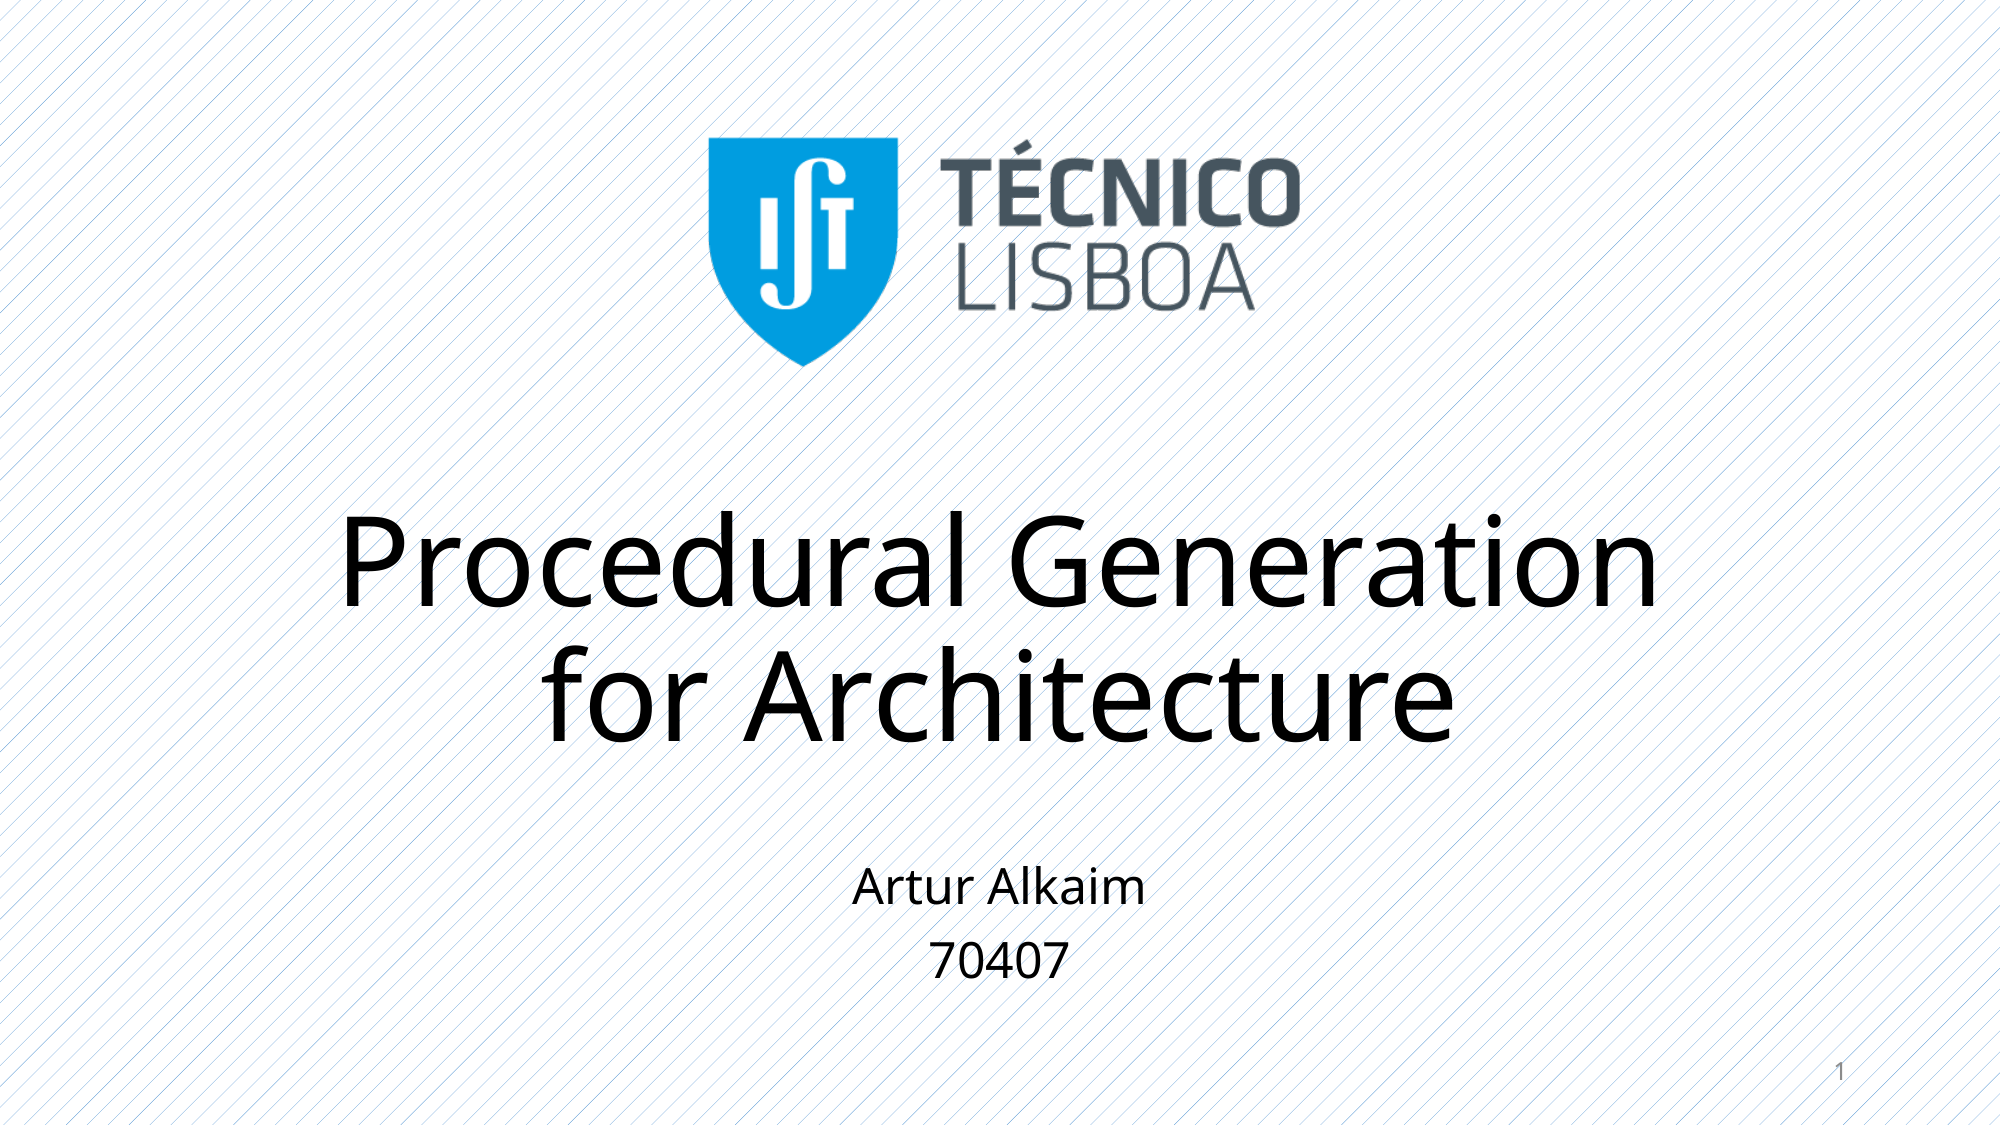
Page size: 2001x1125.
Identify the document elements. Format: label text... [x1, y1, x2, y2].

subtitle Artur Alkaim 70407 [249, 853, 1750, 1125]
picture [687, 126, 1313, 382]
slide_number 1 [1412, 1042, 1863, 1103]
text_box [279, 49, 310, 111]
title Procedural Generation for Architecture [249, 458, 1750, 776]
